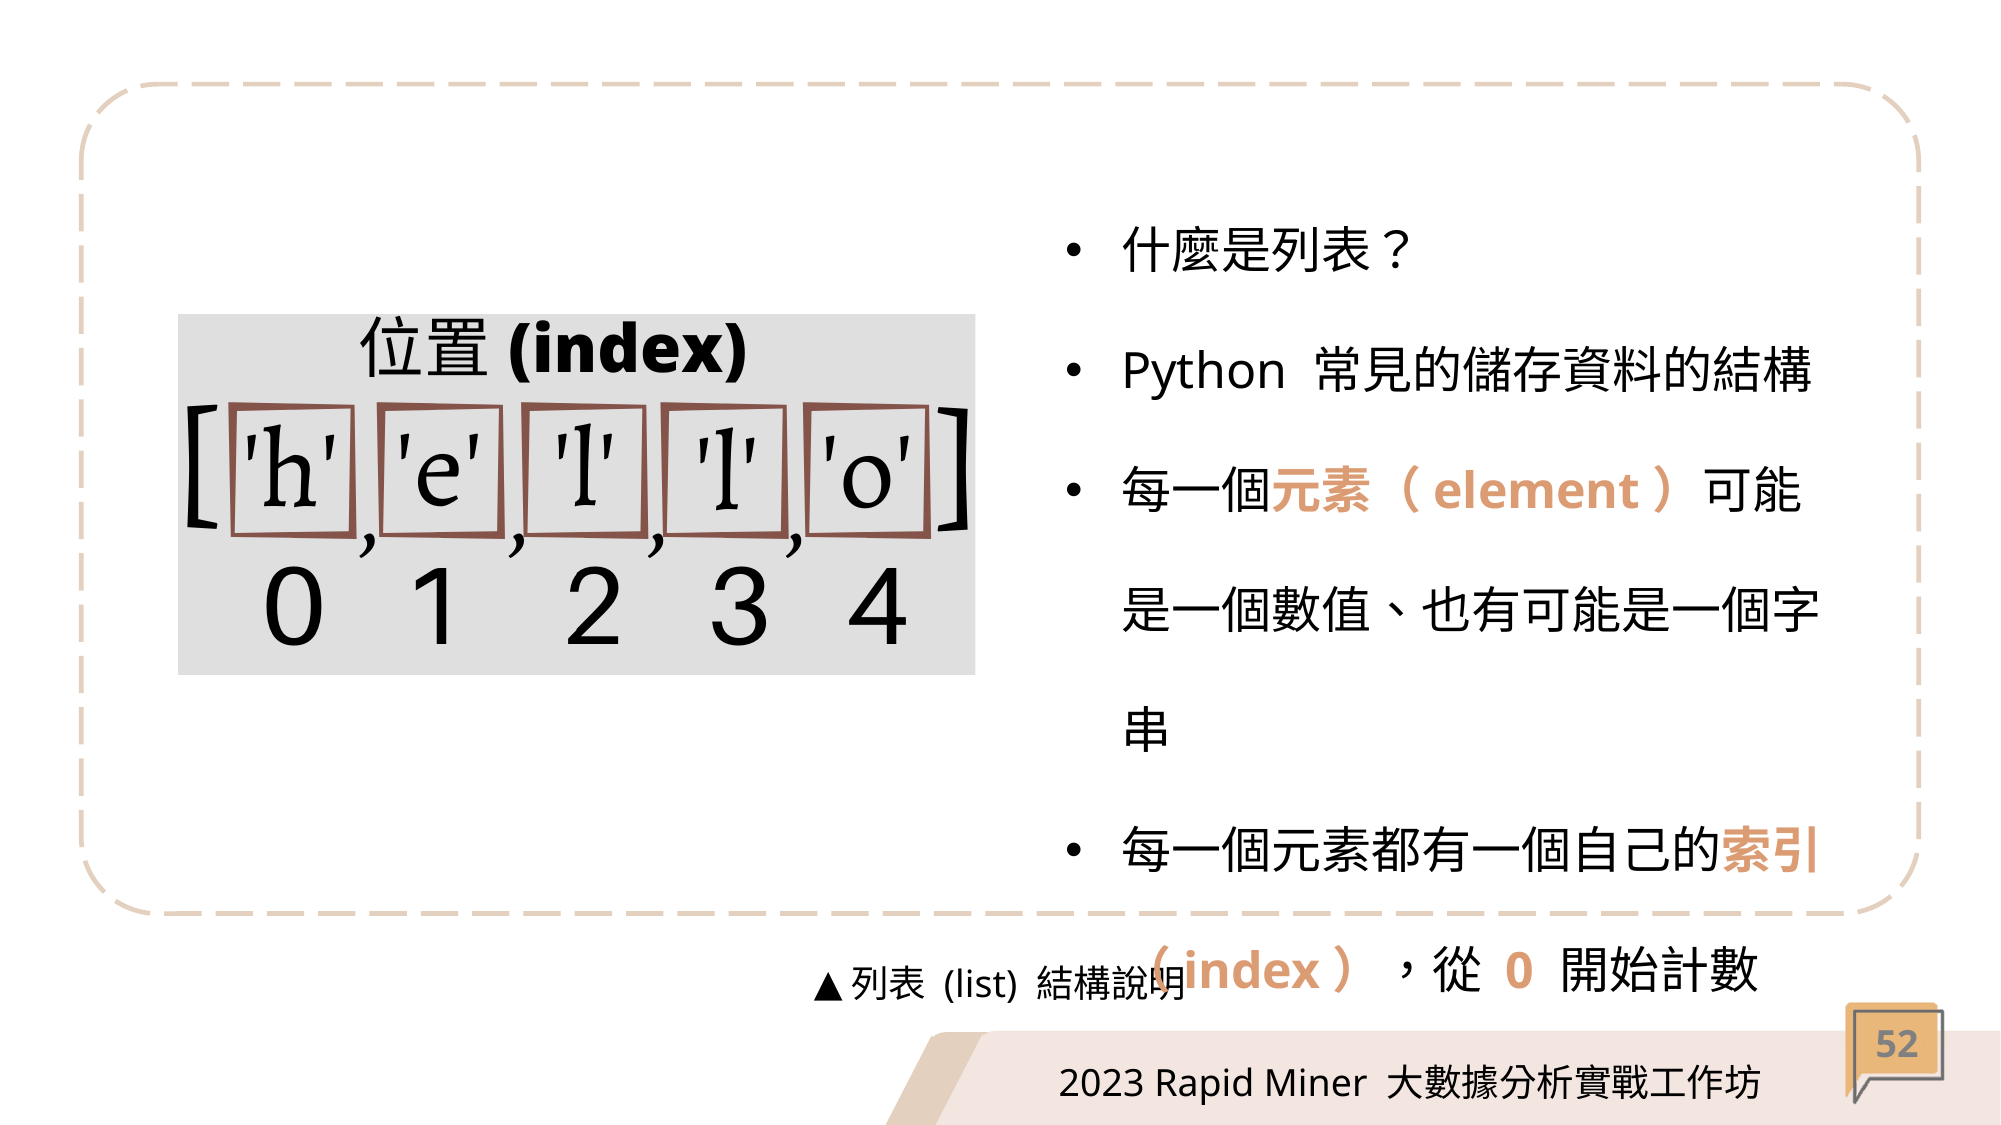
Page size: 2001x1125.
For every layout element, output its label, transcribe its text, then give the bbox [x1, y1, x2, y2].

picture [1791, 976, 1972, 1125]
text_box 什麼是列表？ Python 常見的儲存資料的結構 每一個元素（element）可能是一個數值、也有可能是一個字串 每一個元素都有一個自己的索引（index），從 0 開始計數 [1050, 151, 1848, 1007]
list 列表 (list) 結構說明 [81, 929, 1919, 1008]
picture [178, 314, 976, 675]
